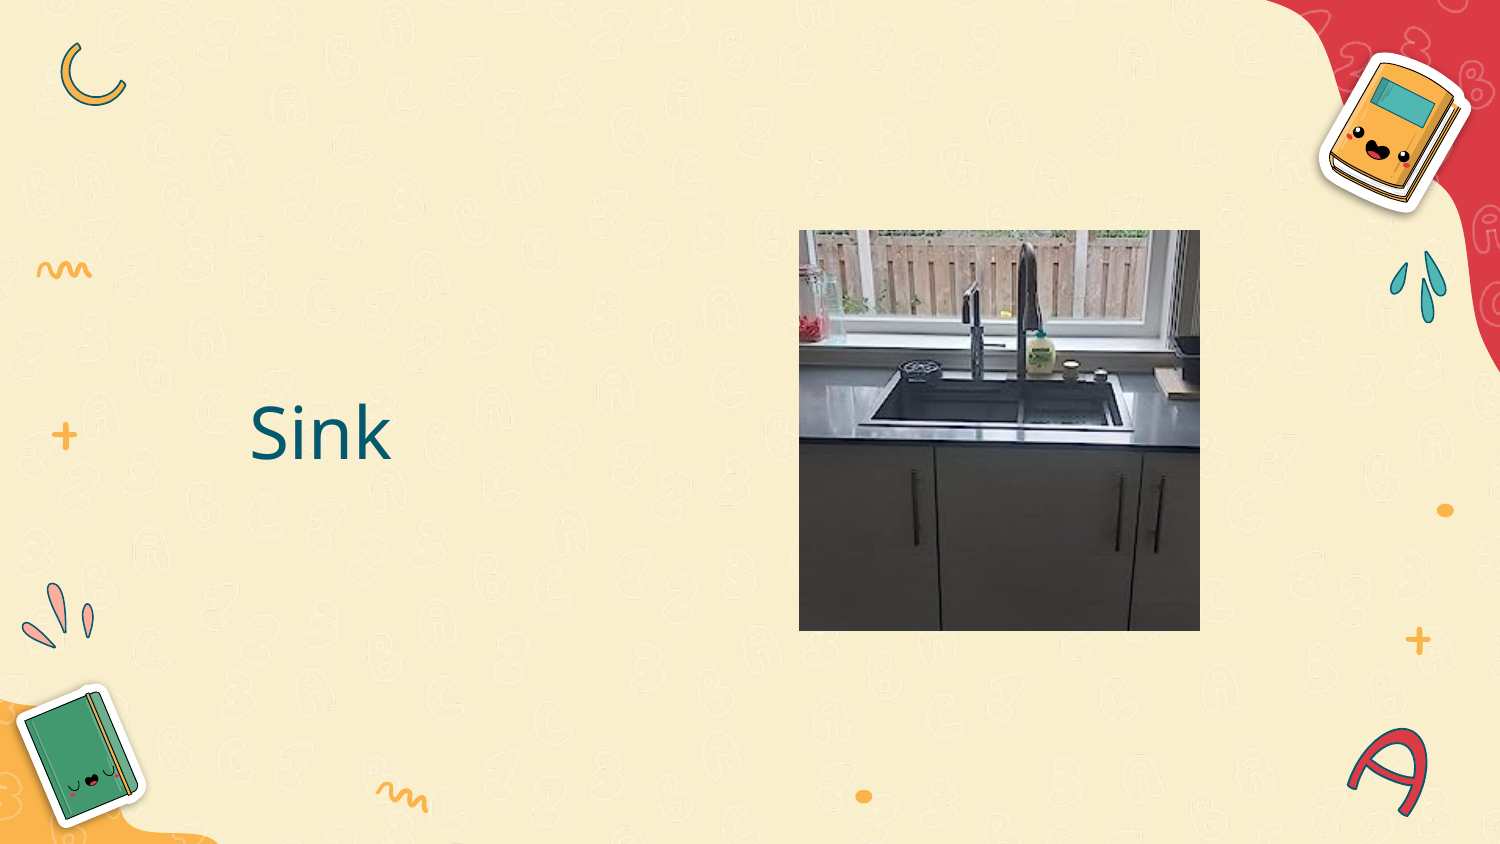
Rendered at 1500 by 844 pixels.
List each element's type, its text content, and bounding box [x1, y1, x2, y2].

picture [0, 0, 1500, 844]
title Sink [234, 365, 794, 496]
